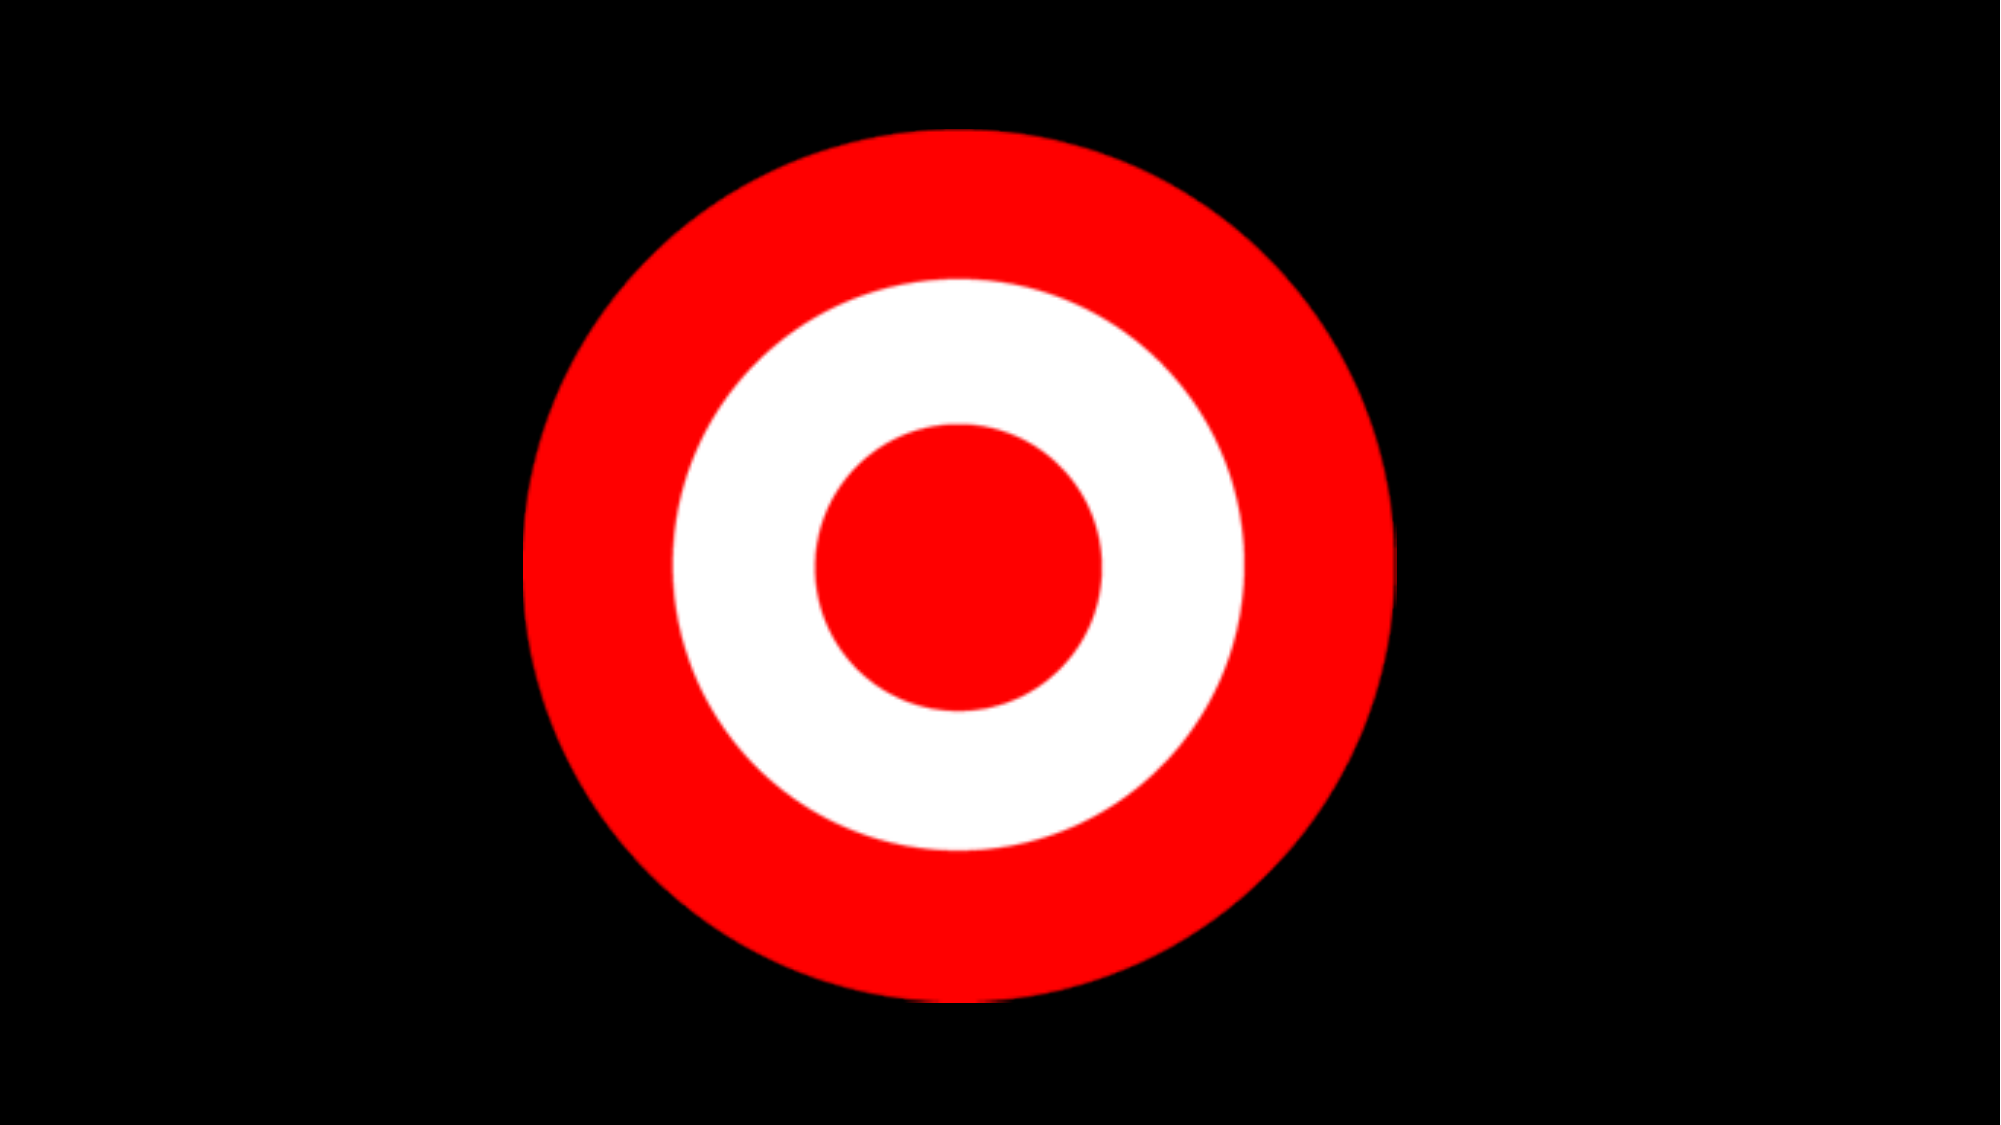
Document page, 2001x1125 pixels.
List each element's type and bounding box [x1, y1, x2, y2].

picture [523, 129, 1397, 1003]
